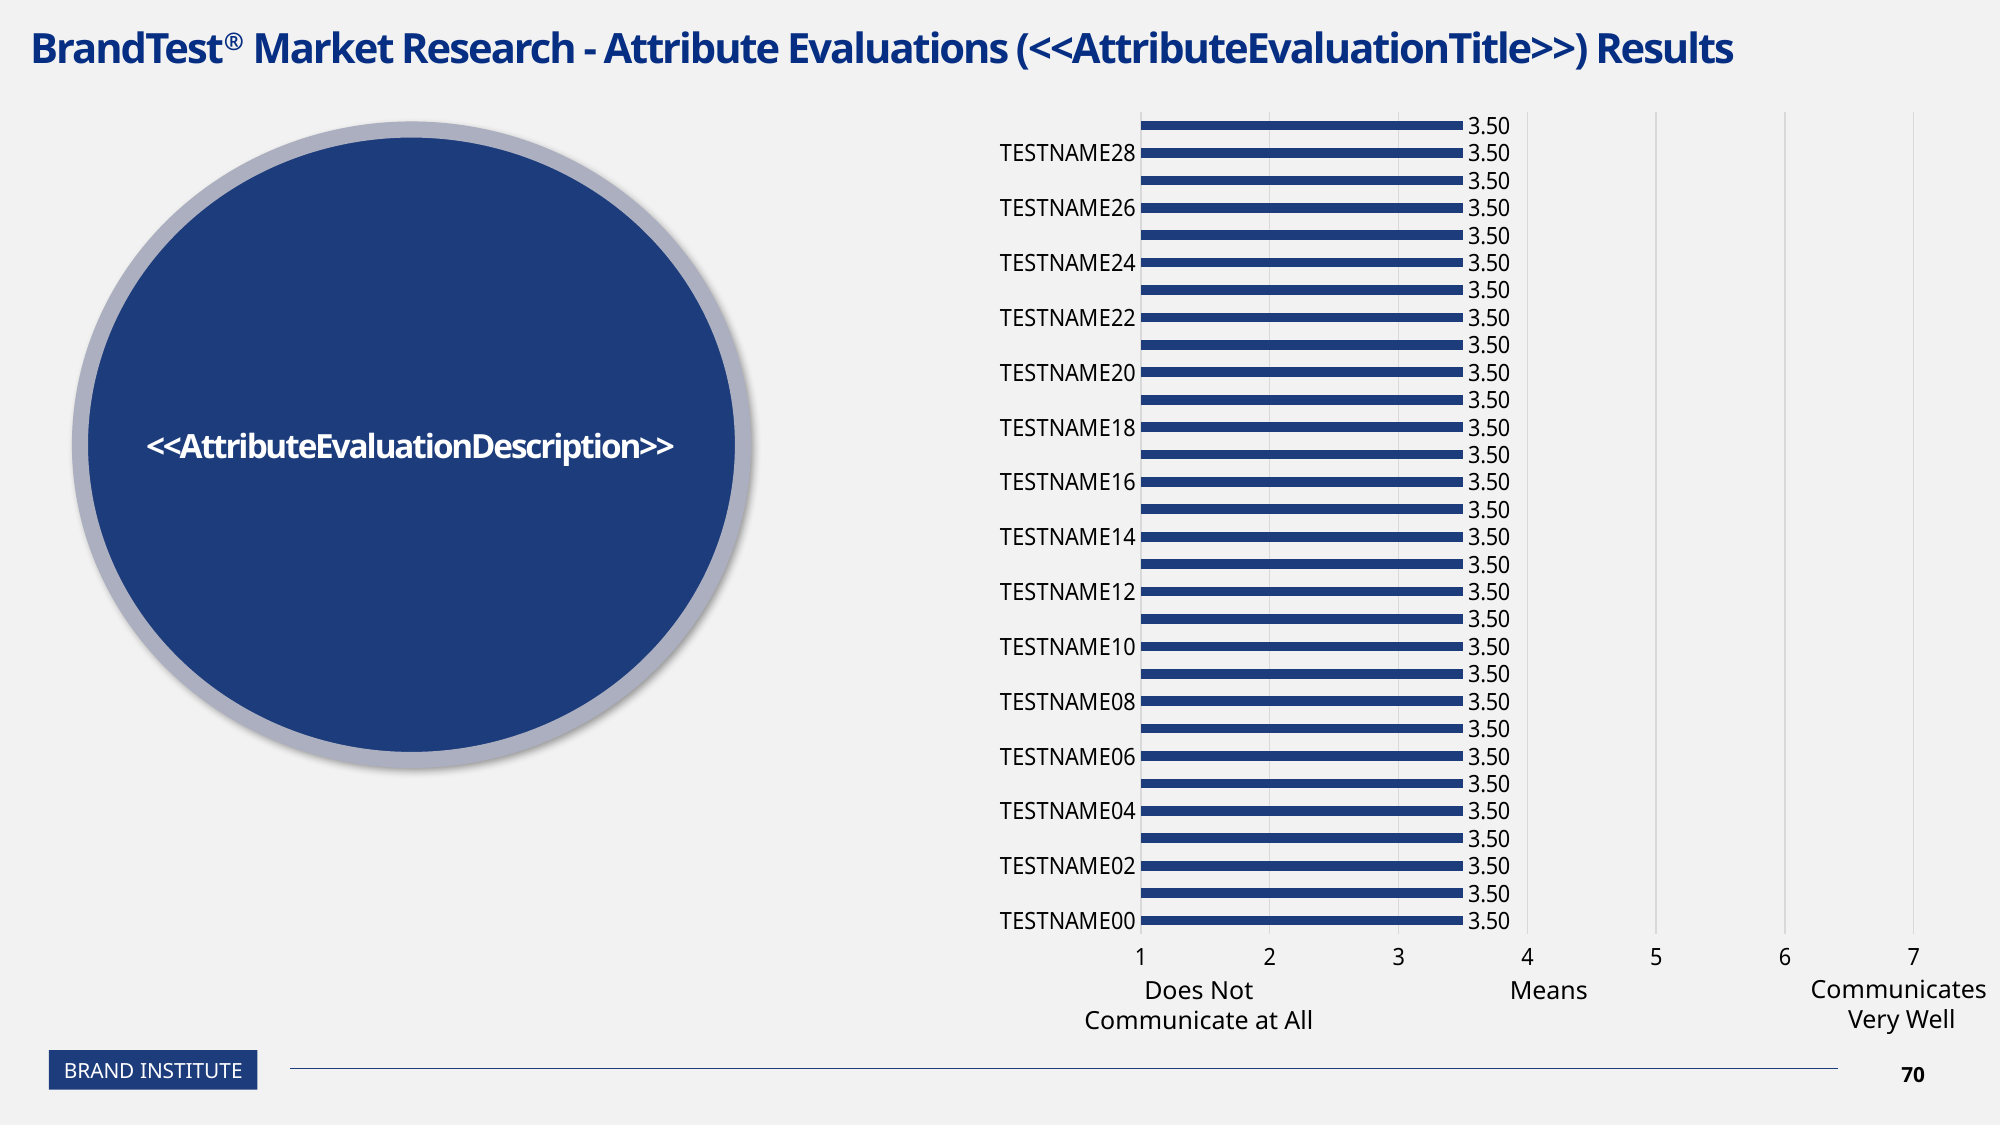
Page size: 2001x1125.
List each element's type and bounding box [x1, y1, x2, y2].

chart [999, 109, 1920, 973]
text_box [78, 128, 745, 762]
title [30, 0, 1967, 113]
text_box [1069, 973, 1329, 1042]
text_box [1765, 968, 2000, 1001]
text_box [1495, 973, 1603, 1012]
